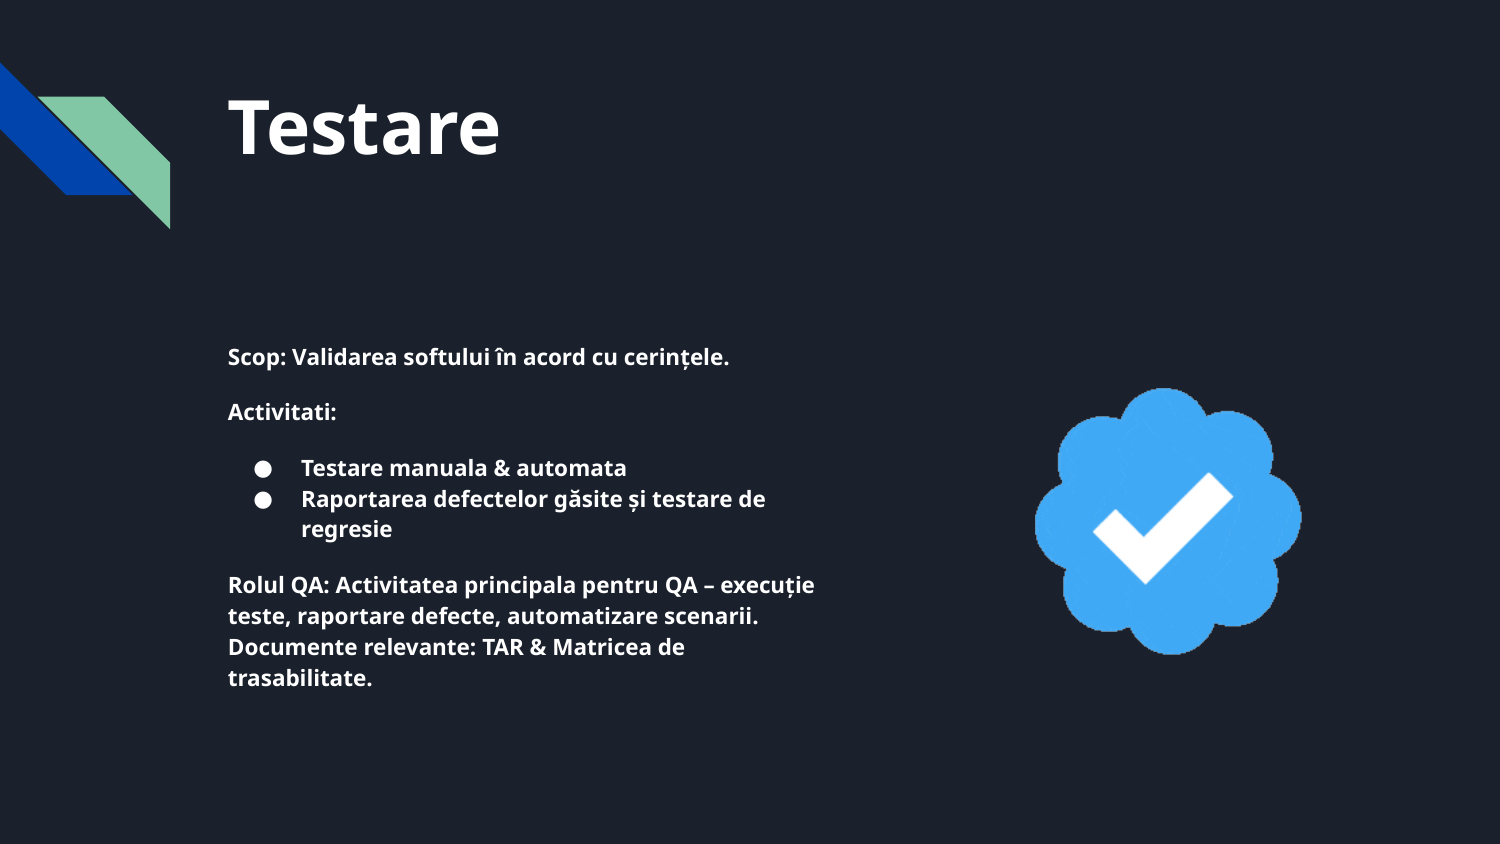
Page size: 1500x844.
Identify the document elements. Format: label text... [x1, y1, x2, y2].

picture [1033, 387, 1303, 657]
list Scop: Validarea softului în acord cu cerințele. Activitati: Testare manuala & automata Raportarea defectelor găsite și testare de regresie Rolul QA: Activitatea principala pentru QA – execuție teste, raportare defecte, automatizare scenarii. Documente relevante: TAR & Matricea de trasabilitate. [212, 323, 836, 720]
title Testare [212, 64, 1123, 310]
